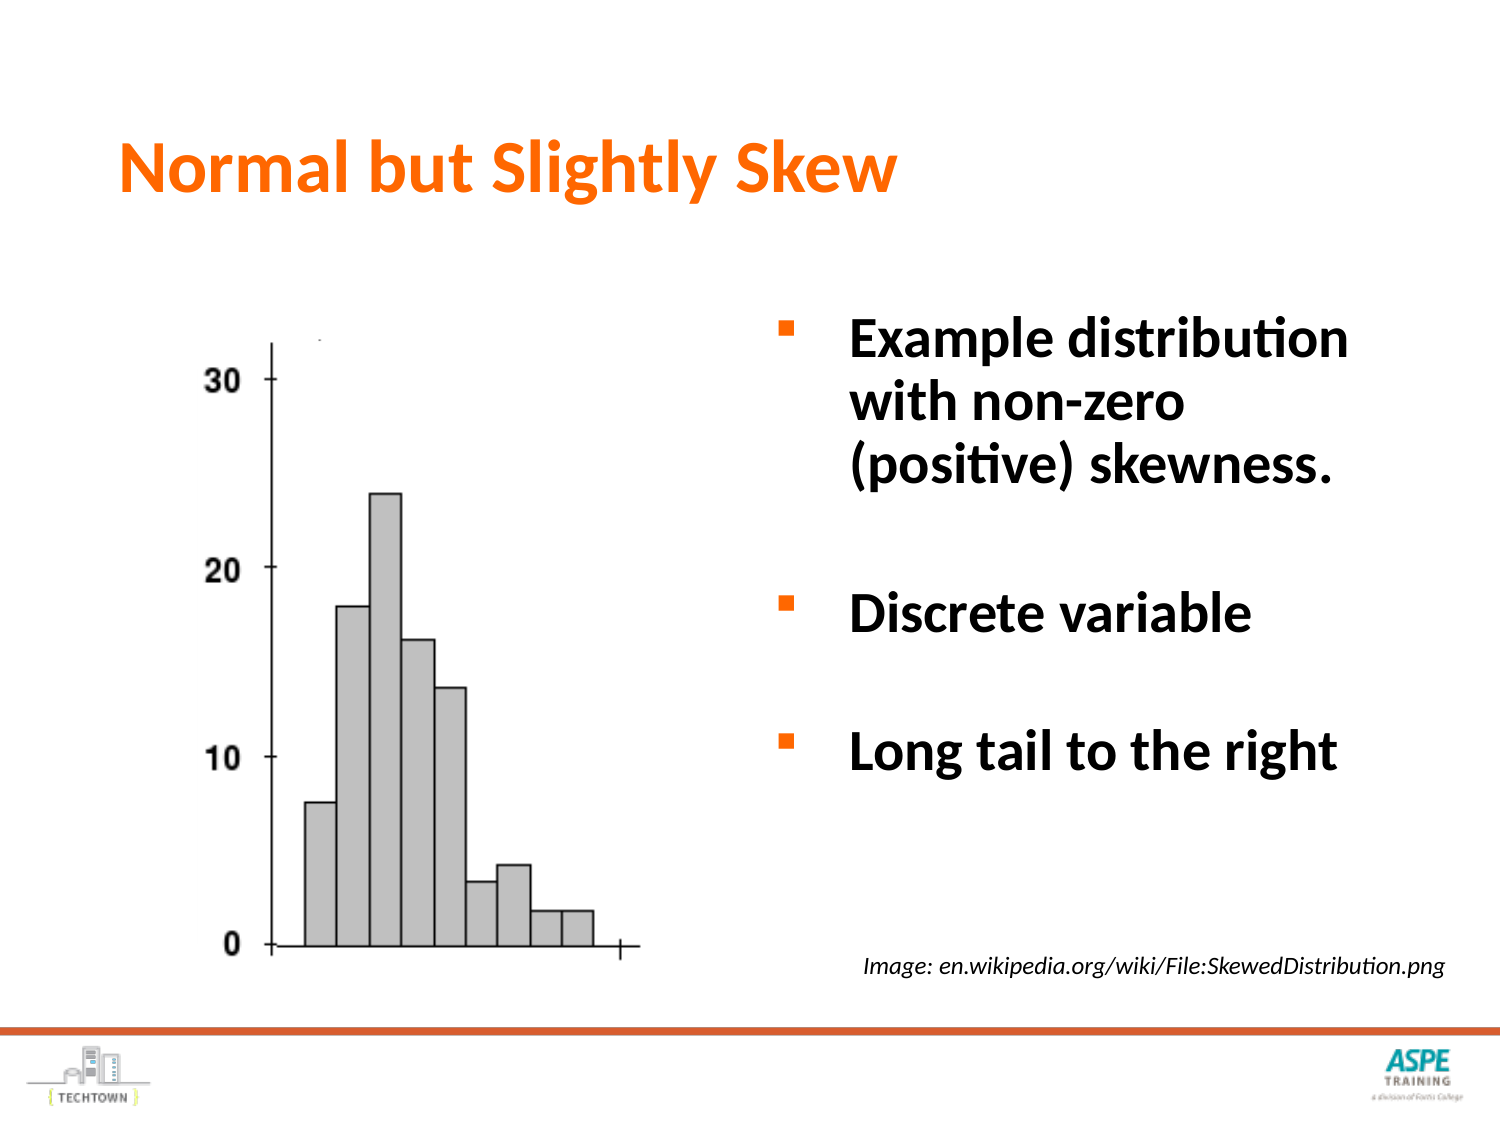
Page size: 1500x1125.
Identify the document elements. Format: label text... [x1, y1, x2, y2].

list Example distribution with non-zero (positive) skewness. Discrete variable Long tail to the right [759, 299, 1397, 1014]
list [196, 339, 647, 973]
text_box Image: en.wikipedia.org/wiki/File:SkewedDistribution.png [848, 942, 1462, 987]
title Normal but Slightly Skew [103, 59, 1397, 278]
